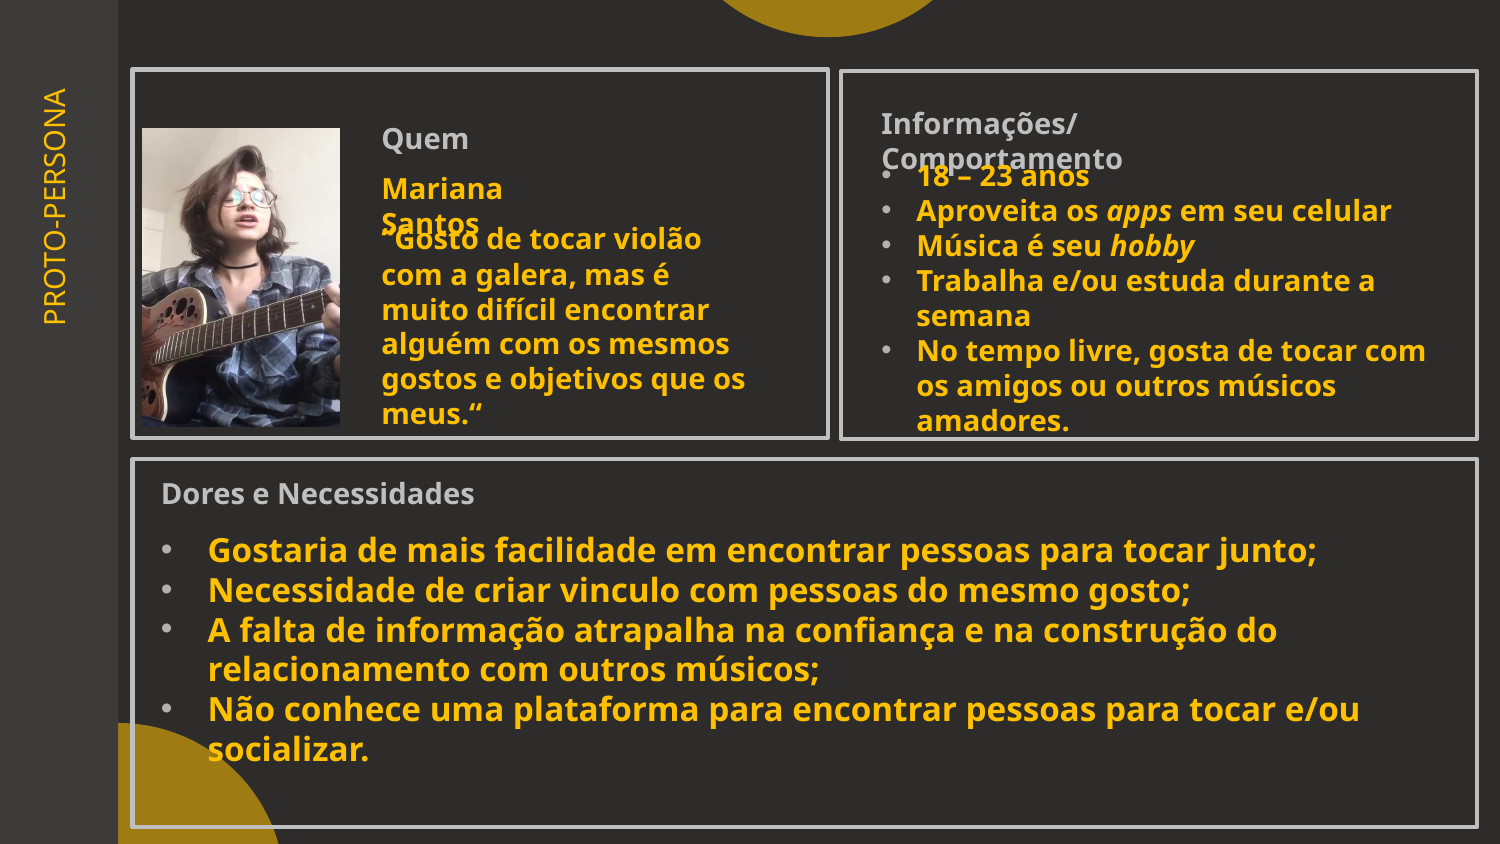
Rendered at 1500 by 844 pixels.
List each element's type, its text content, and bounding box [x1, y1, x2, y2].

text_box [839, 69, 1479, 441]
text_box [119, 722, 279, 844]
picture [141, 128, 340, 427]
text_box “Gosto de tocar violão com a galera, mas é muito difícil encontrar alguém com os mesmos gostos e objetivos que os meus.“ [366, 213, 780, 438]
text_box Mariana Santos [366, 163, 613, 213]
text_box Dores e Necessidades [146, 468, 725, 519]
text_box Quem [366, 112, 516, 163]
text_box Gostaria de mais facilidade em encontrar pessoas para tocar junto; Necessidade de criar vinculo com pessoas do mesmo gosto; A falta de informação atrapalha na confiança e na construção do relacionamento com outros músicos; Não conhece uma plataforma para encontrar pessoas para tocar e/ou socializar. [146, 521, 1478, 816]
text_box [0, 0, 119, 844]
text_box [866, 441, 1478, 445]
text_box [722, 0, 933, 38]
text_box [130, 457, 1479, 829]
title PROTO-PERSONA [20, 73, 108, 540]
text_box [130, 67, 830, 440]
